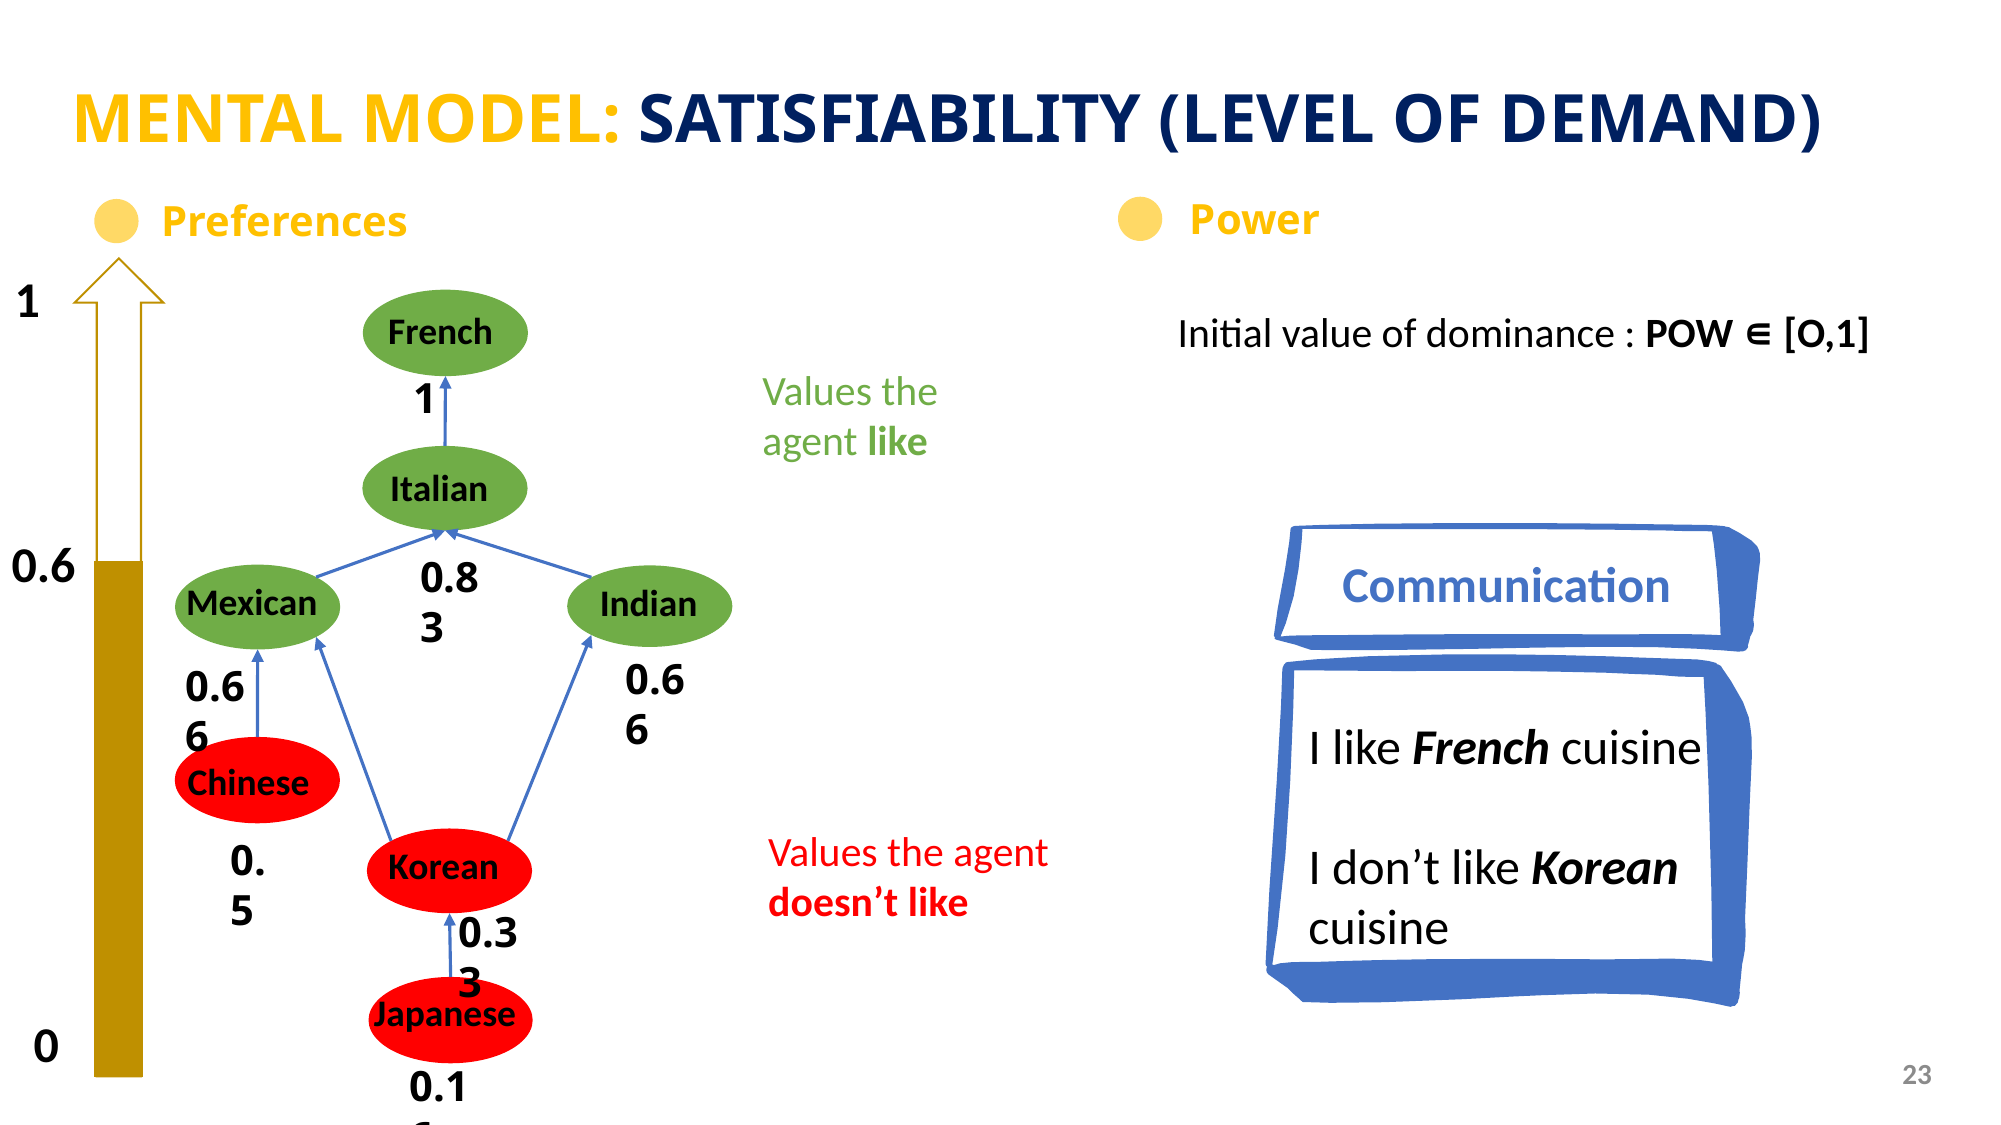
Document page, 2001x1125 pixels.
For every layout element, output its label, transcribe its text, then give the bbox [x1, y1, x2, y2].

text_box Initial value of dominance : POW ∊ [O,1] [1162, 298, 1947, 364]
text_box Values the agent doesn’t like [753, 817, 1113, 933]
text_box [1265, 654, 1752, 1007]
text_box Values the agent like [747, 356, 1039, 472]
slide_number 23 [1496, 1042, 1947, 1103]
text_box 0.6 [0, 525, 91, 600]
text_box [170, 289, 733, 1114]
text_box 1 [0, 260, 55, 335]
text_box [1117, 184, 1332, 251]
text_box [1273, 523, 1761, 652]
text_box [94, 187, 416, 253]
text_box 0 [18, 1005, 74, 1080]
text_box [72, 256, 166, 561]
title Mental model: Satisfiability (level of demand) [56, 33, 1846, 209]
text_box [94, 561, 143, 1077]
